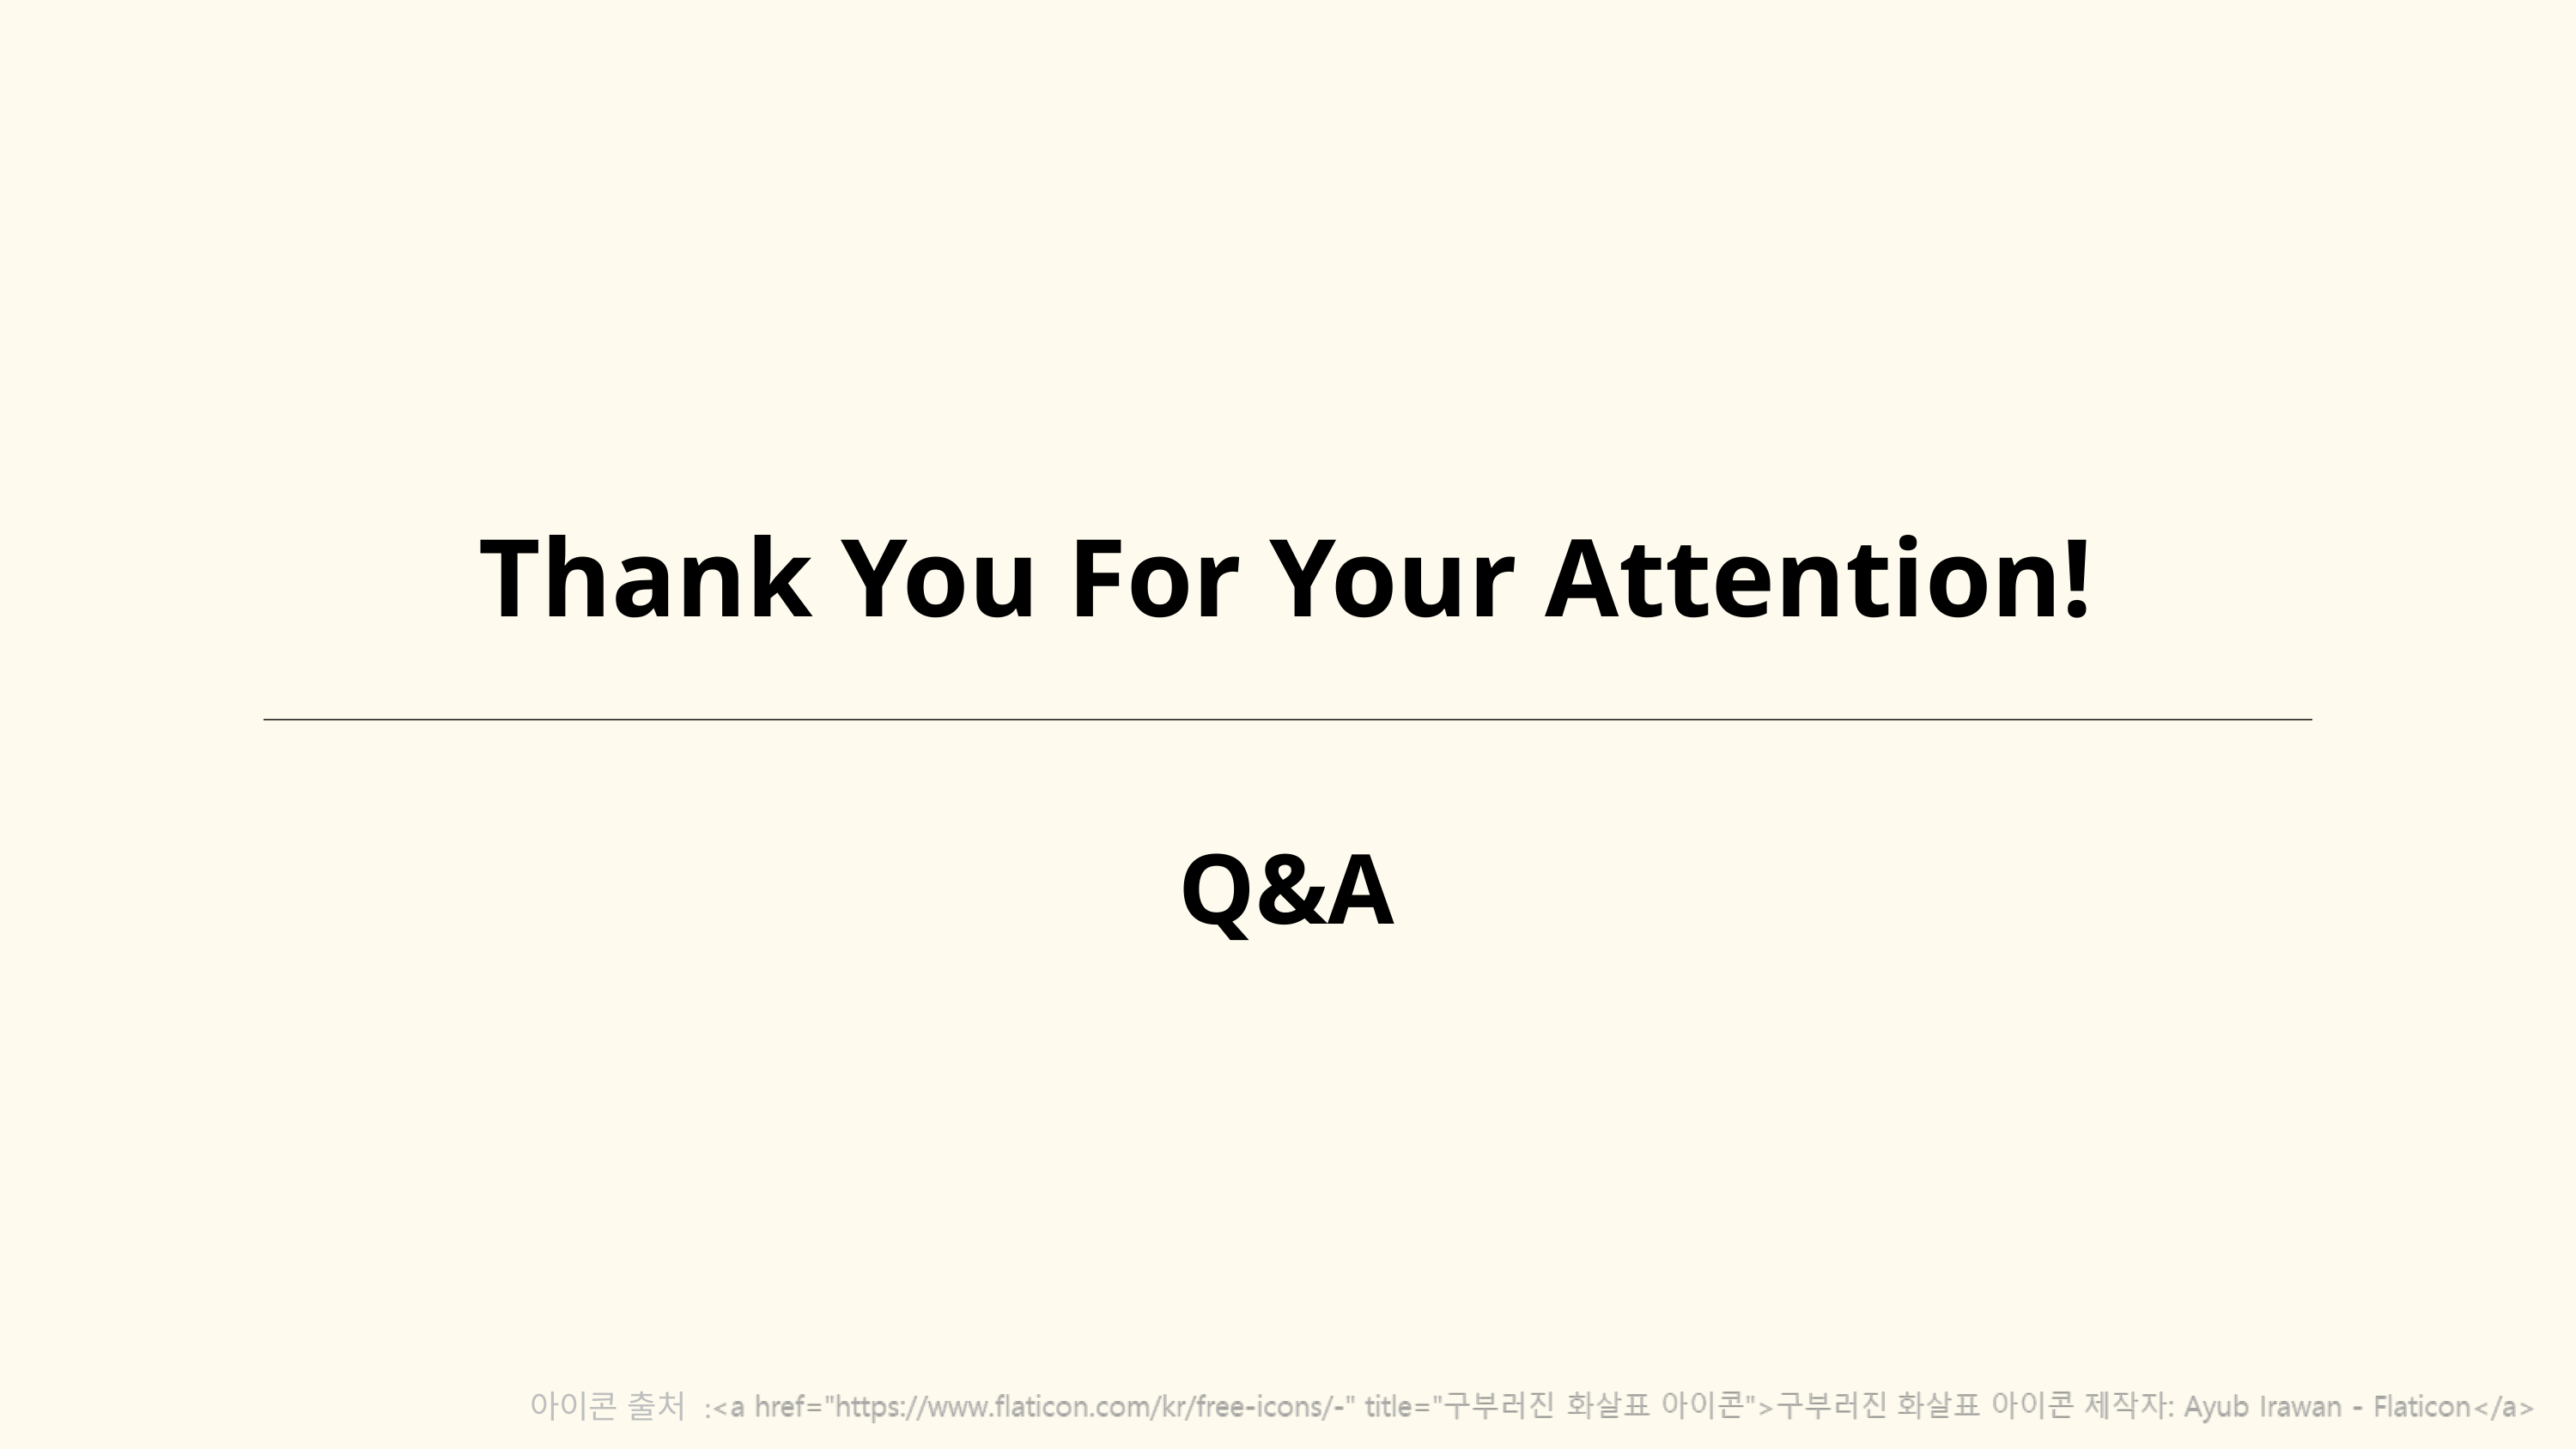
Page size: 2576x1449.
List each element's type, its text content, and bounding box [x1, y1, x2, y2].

picture [693, 1378, 2555, 1440]
text_box Thank You For Your Attention! Q&A [344, 509, 2229, 943]
text_box 아이콘 출처 : [517, 1380, 690, 1432]
